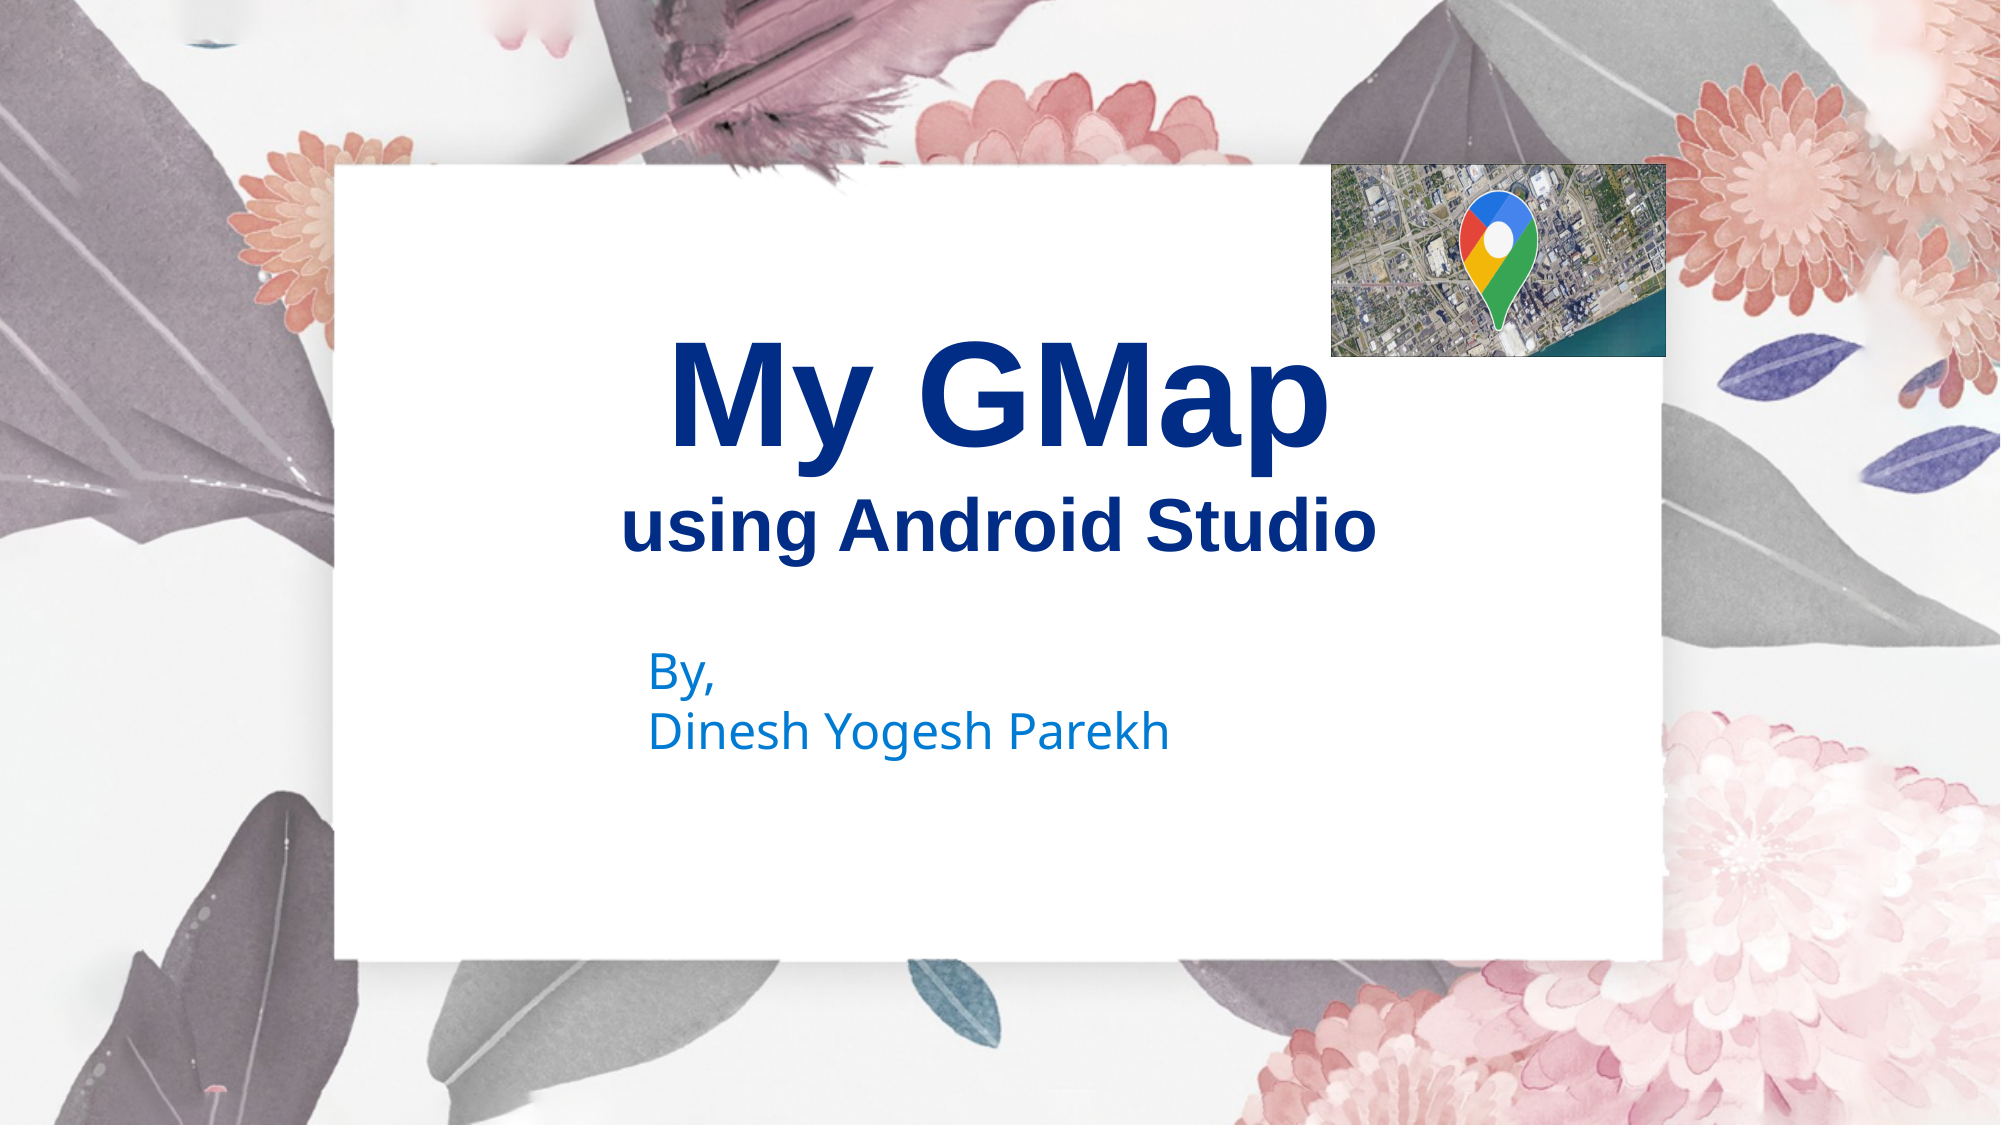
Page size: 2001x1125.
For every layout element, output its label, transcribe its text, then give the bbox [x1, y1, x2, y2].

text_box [338, 379, 1666, 594]
text_box My GMap using Android Studio [605, 289, 1395, 379]
text_box By, Dinesh Yogesh Parekh [633, 631, 1371, 767]
picture [0, 0, 2001, 1125]
